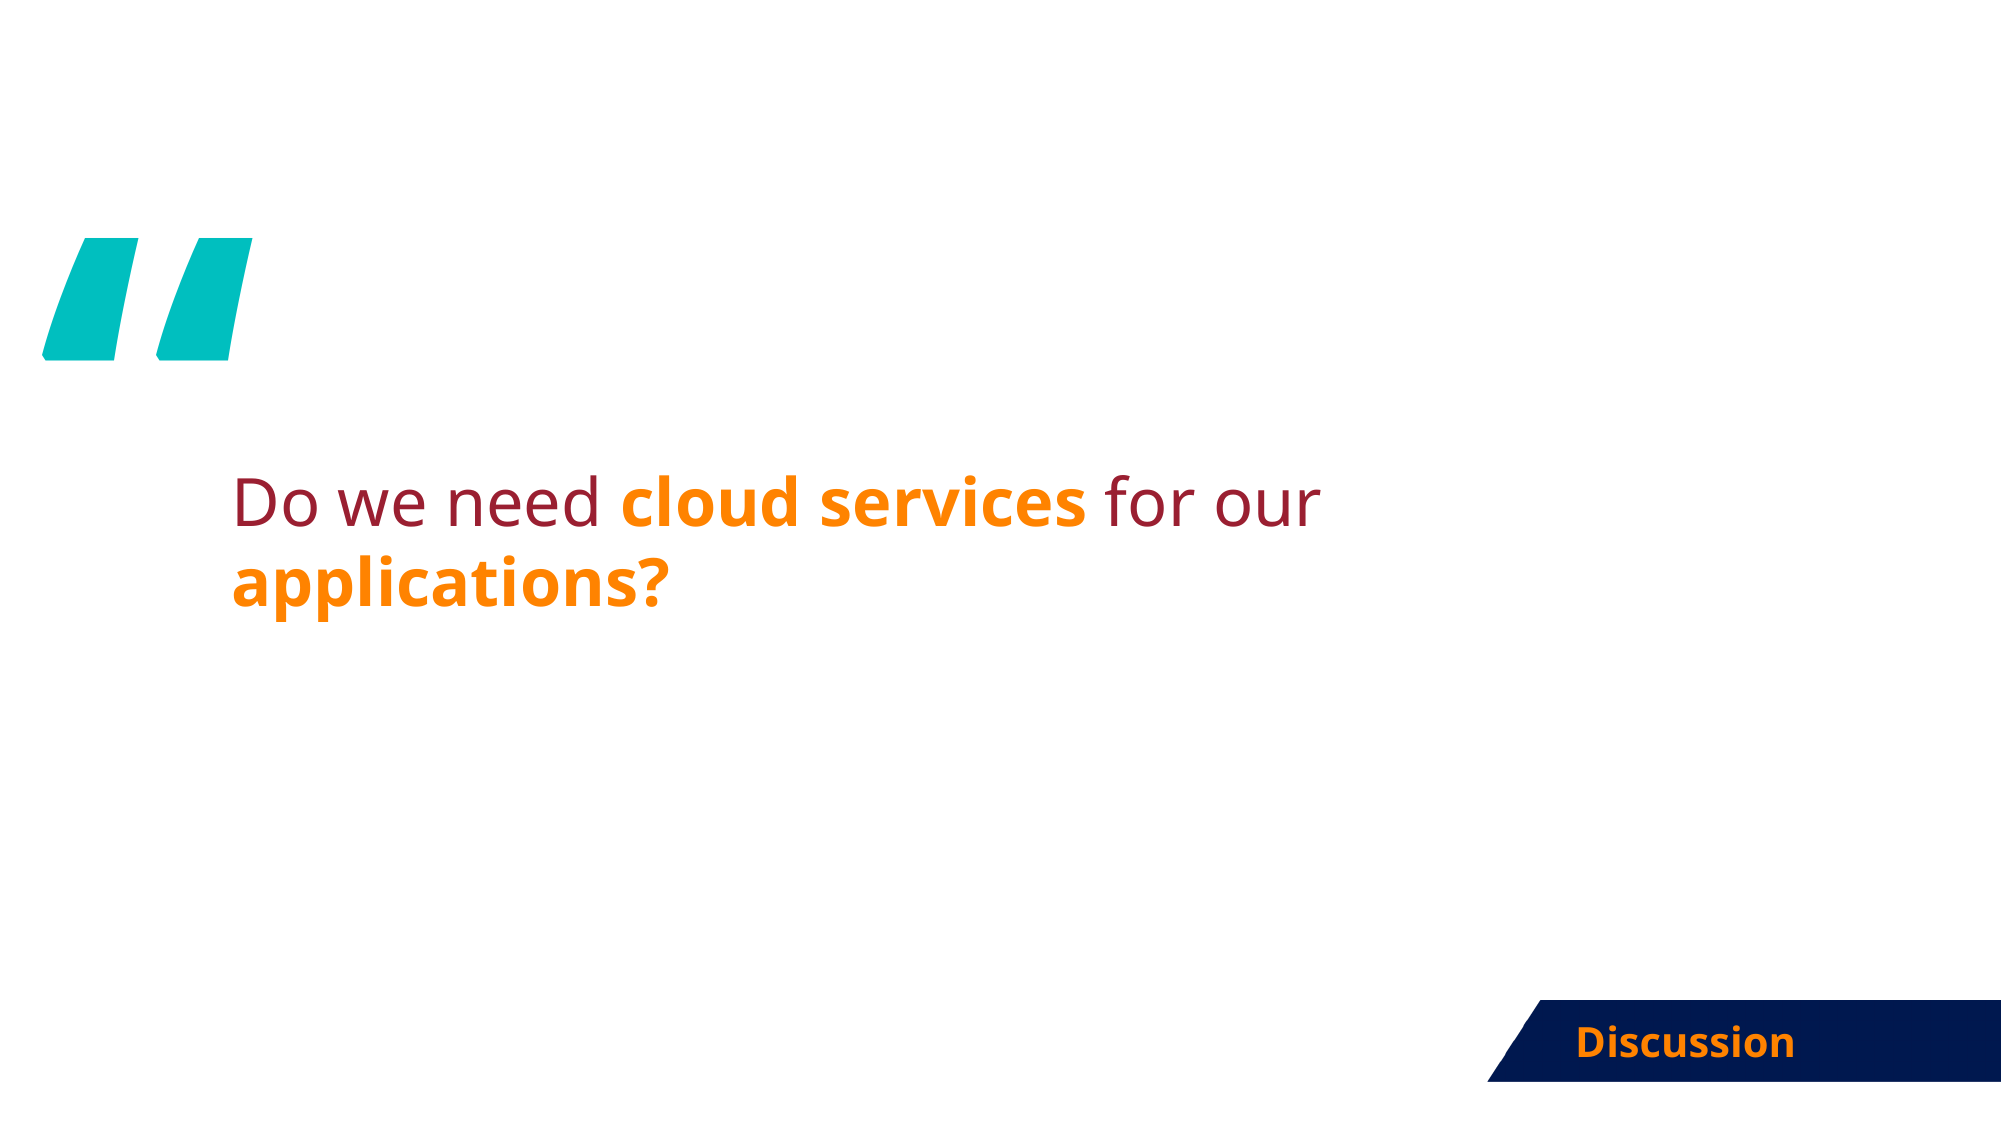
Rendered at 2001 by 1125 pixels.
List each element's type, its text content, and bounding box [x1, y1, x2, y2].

picture [1487, 999, 2001, 1083]
text_box “ [16, 75, 139, 716]
text_box Do we need cloud services for our applications? [211, 92, 1785, 988]
